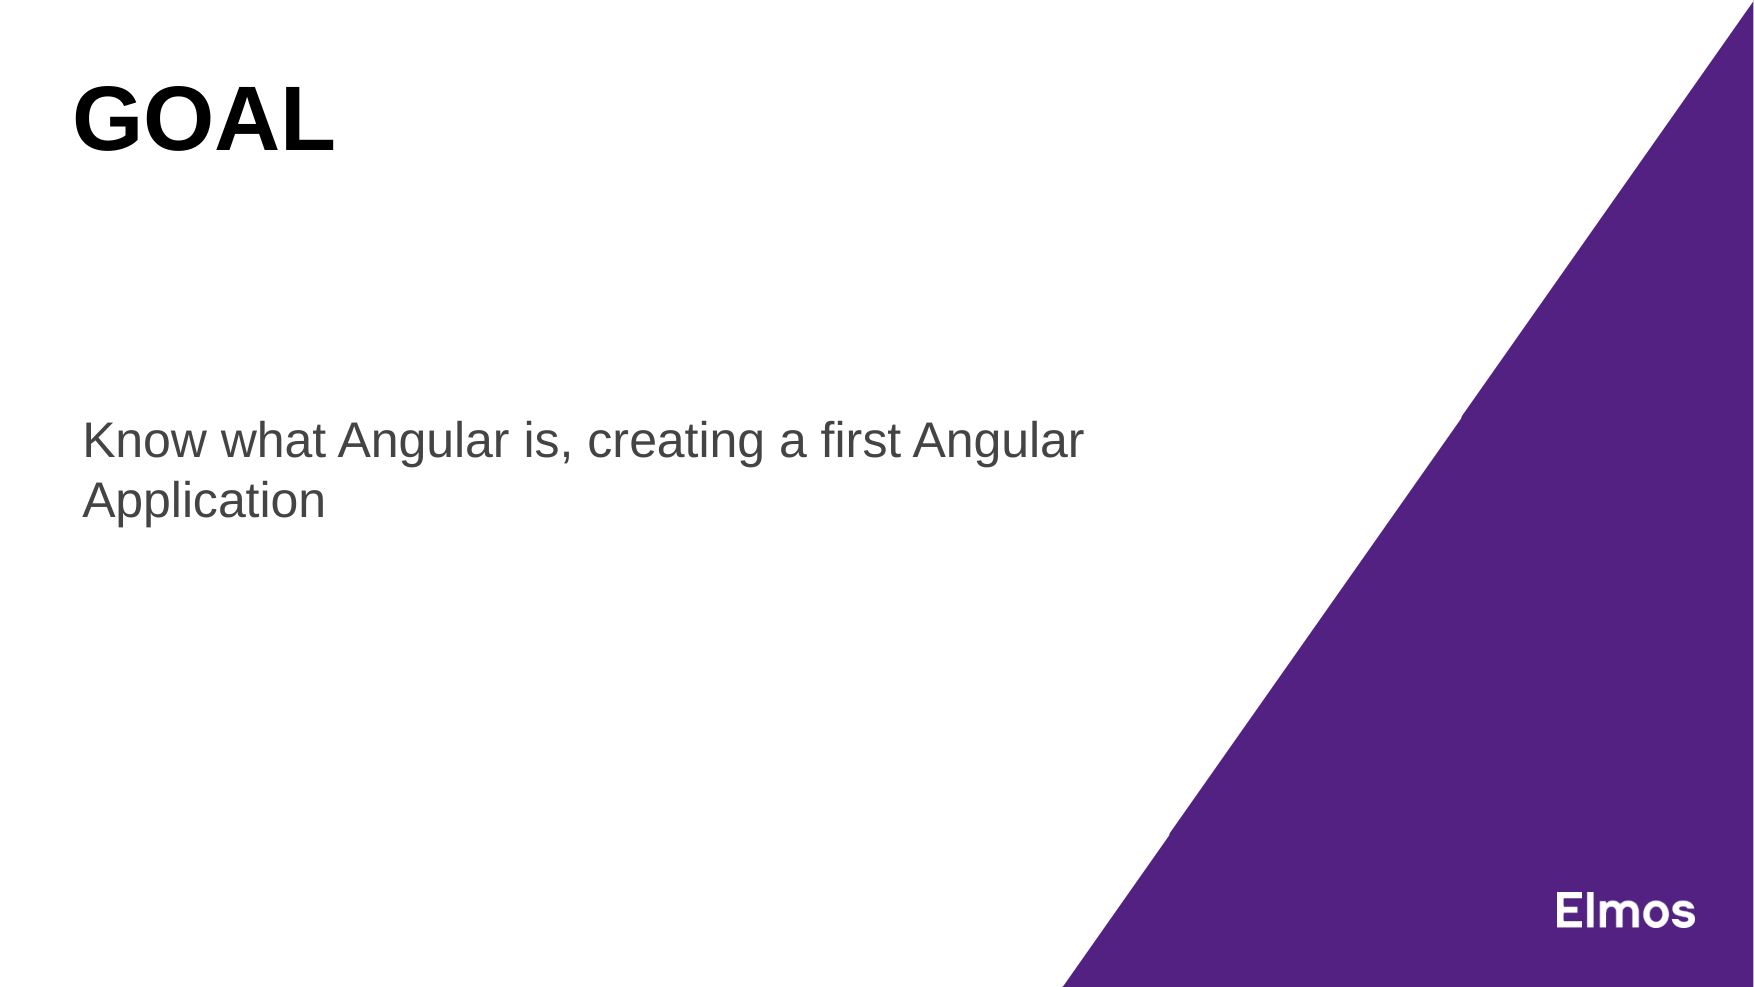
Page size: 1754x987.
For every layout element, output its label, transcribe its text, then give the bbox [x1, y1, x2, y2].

subtitle Know what Angular is, creating a first Angular Application [82, 407, 1240, 796]
picture [0, 0, 1754, 987]
